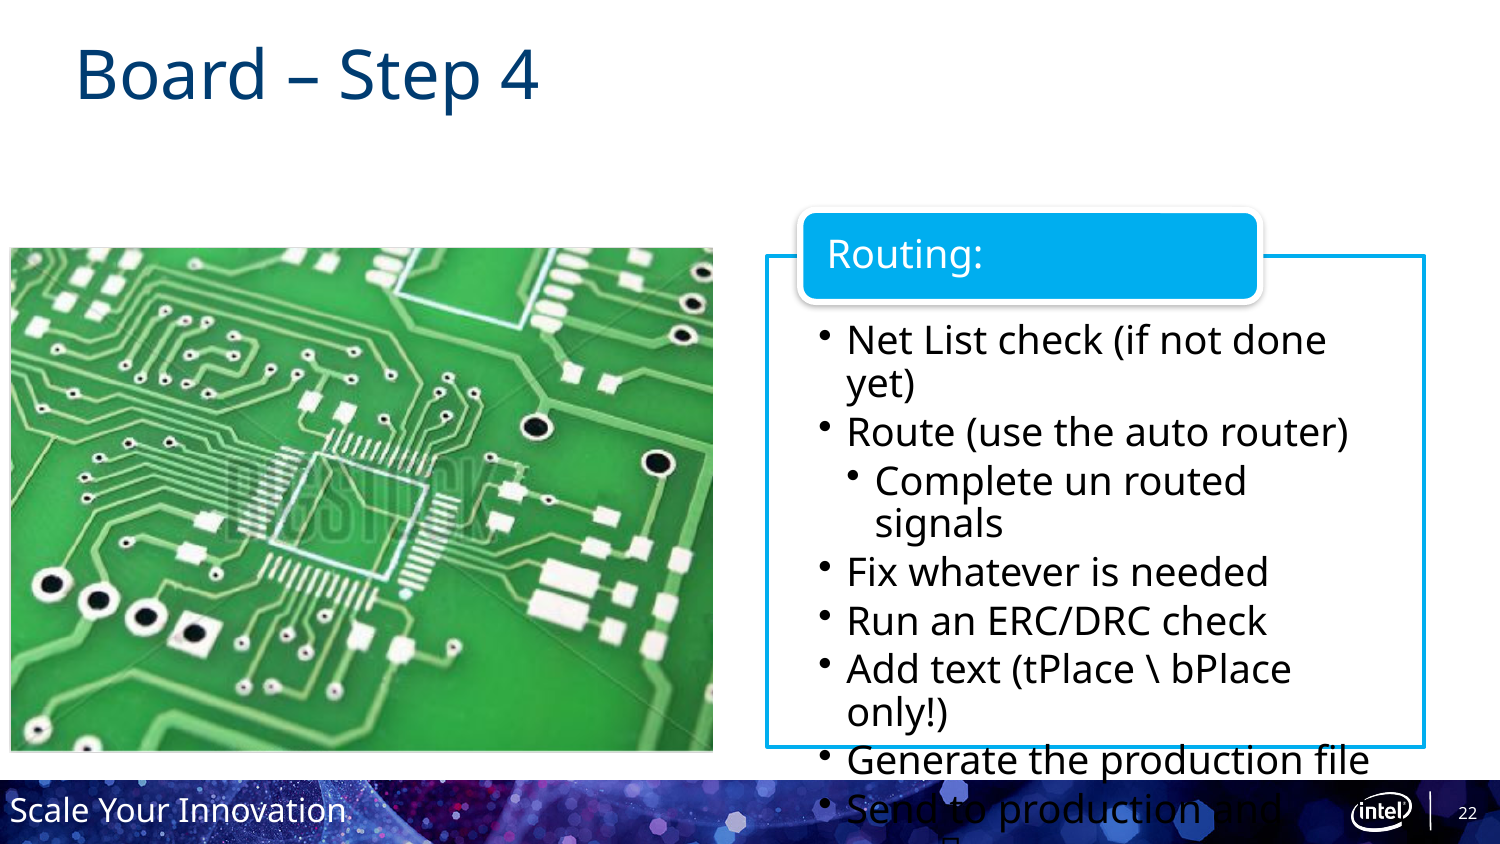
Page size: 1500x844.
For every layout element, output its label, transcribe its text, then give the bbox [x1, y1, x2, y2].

title Board – Step 4 [74, 50, 1425, 194]
picture [944, 840, 956, 844]
slide_number 22 [1127, 791, 1478, 837]
picture [0, 780, 1500, 844]
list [767, 197, 1425, 760]
picture [9, 247, 713, 753]
